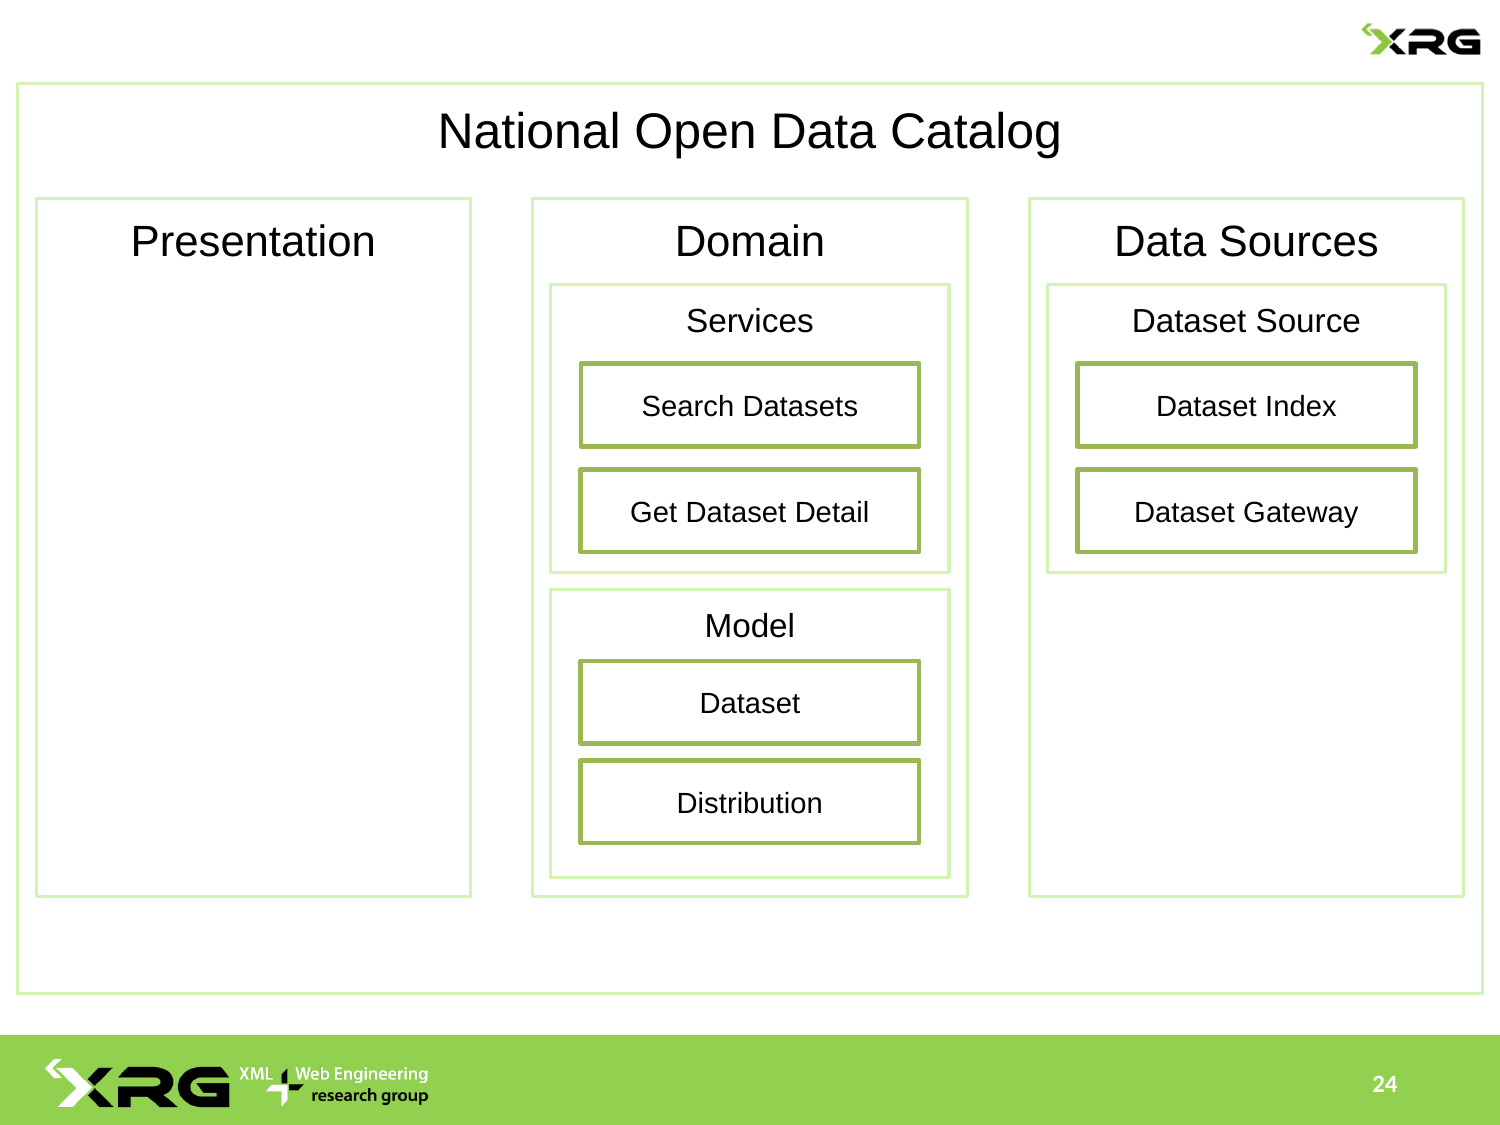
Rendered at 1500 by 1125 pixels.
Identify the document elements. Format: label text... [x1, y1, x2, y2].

slide_number 24 [1357, 1034, 1483, 1125]
text_box Domain [532, 198, 968, 897]
text_box Search Datasets [580, 363, 920, 447]
picture [37, 1054, 435, 1111]
text_box Model [550, 589, 950, 878]
text_box Presentation [36, 198, 471, 897]
text_box Get Dataset Detail [580, 469, 920, 552]
text_box Services [550, 284, 950, 573]
text_box Data Sources [1029, 198, 1464, 897]
picture [1357, 19, 1483, 60]
text_box National Open Data Catalog [17, 83, 1483, 994]
text_box Dataset Source [1047, 284, 1446, 573]
text_box Distribution [580, 760, 920, 843]
text_box Dataset Index [1077, 363, 1416, 447]
text_box Dataset [580, 661, 920, 744]
text_box Dataset Gateway [1077, 469, 1416, 552]
